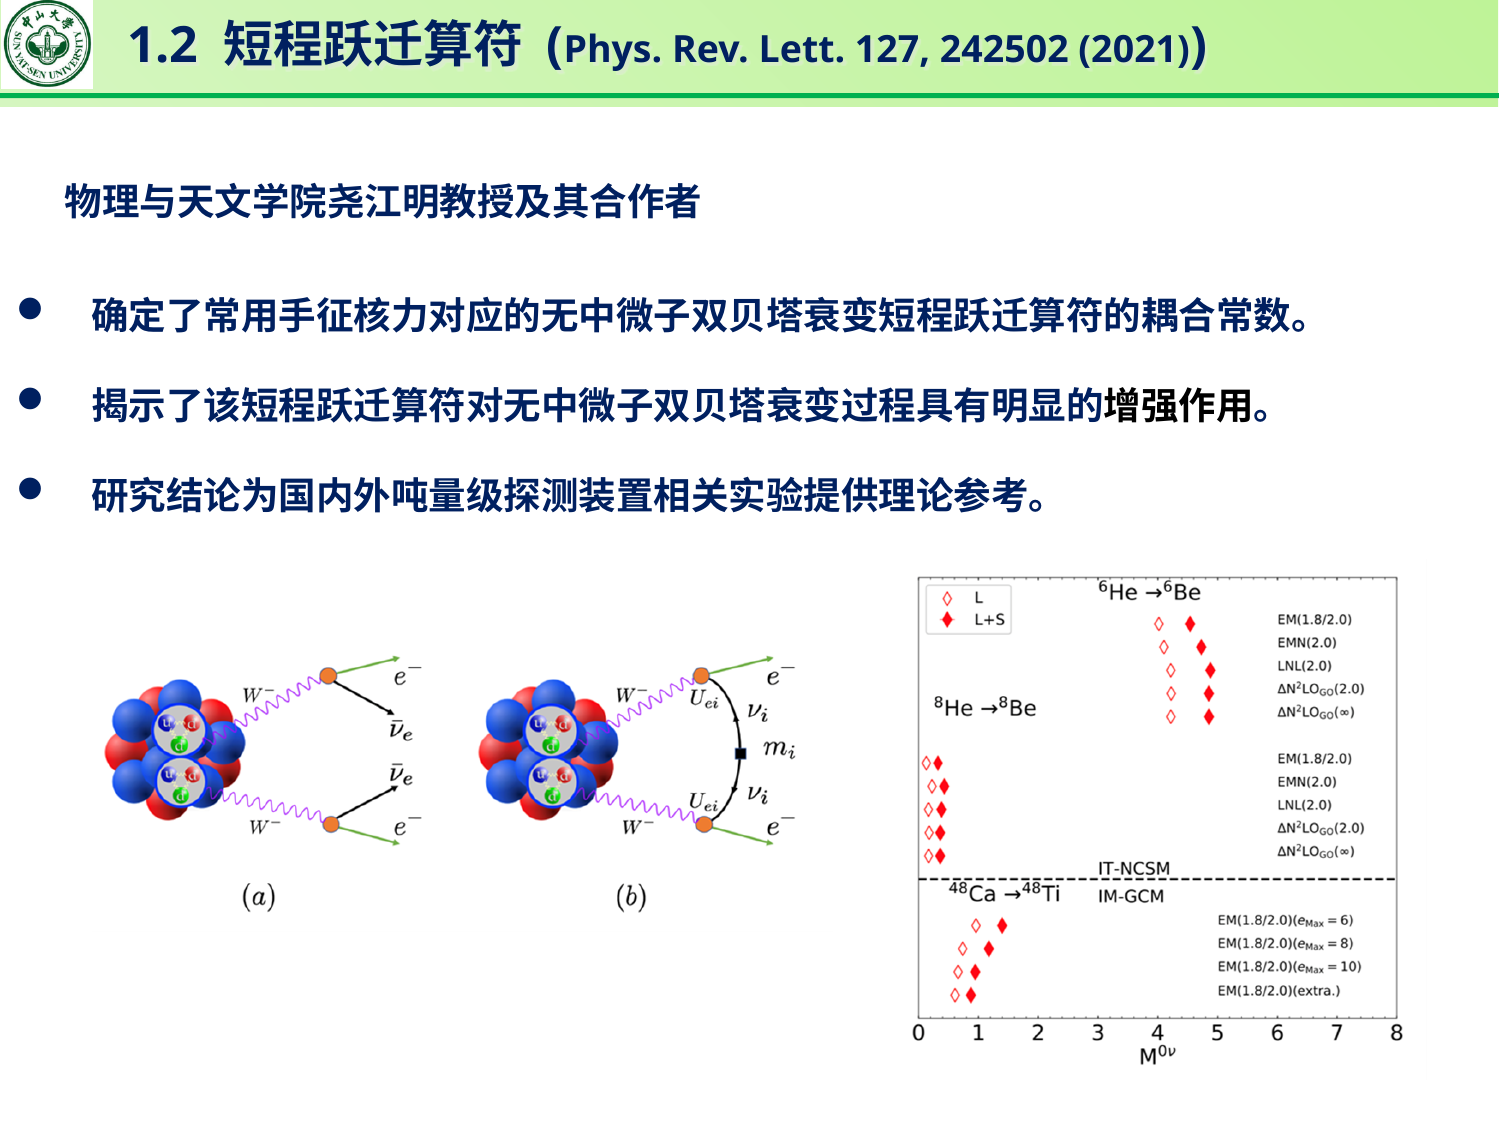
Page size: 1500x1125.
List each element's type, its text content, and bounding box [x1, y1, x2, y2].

list 确定了常用手征核力对应的无中微子双贝塔衰变短程跃迁算符的耦合常数。 揭示了该短程跃迁算符对无中微子双贝塔衰变过程具有明显的增强作用。 研究结论为国内外吨量级探测装置相关实验提供理论参考。 [0, 225, 1500, 538]
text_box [0, 0, 1499, 107]
picture [92, 620, 833, 932]
text_box 物理与天文学院尧江明教授及其合作者 [50, 125, 718, 231]
picture [890, 559, 1427, 1080]
picture [1, 0, 93, 89]
